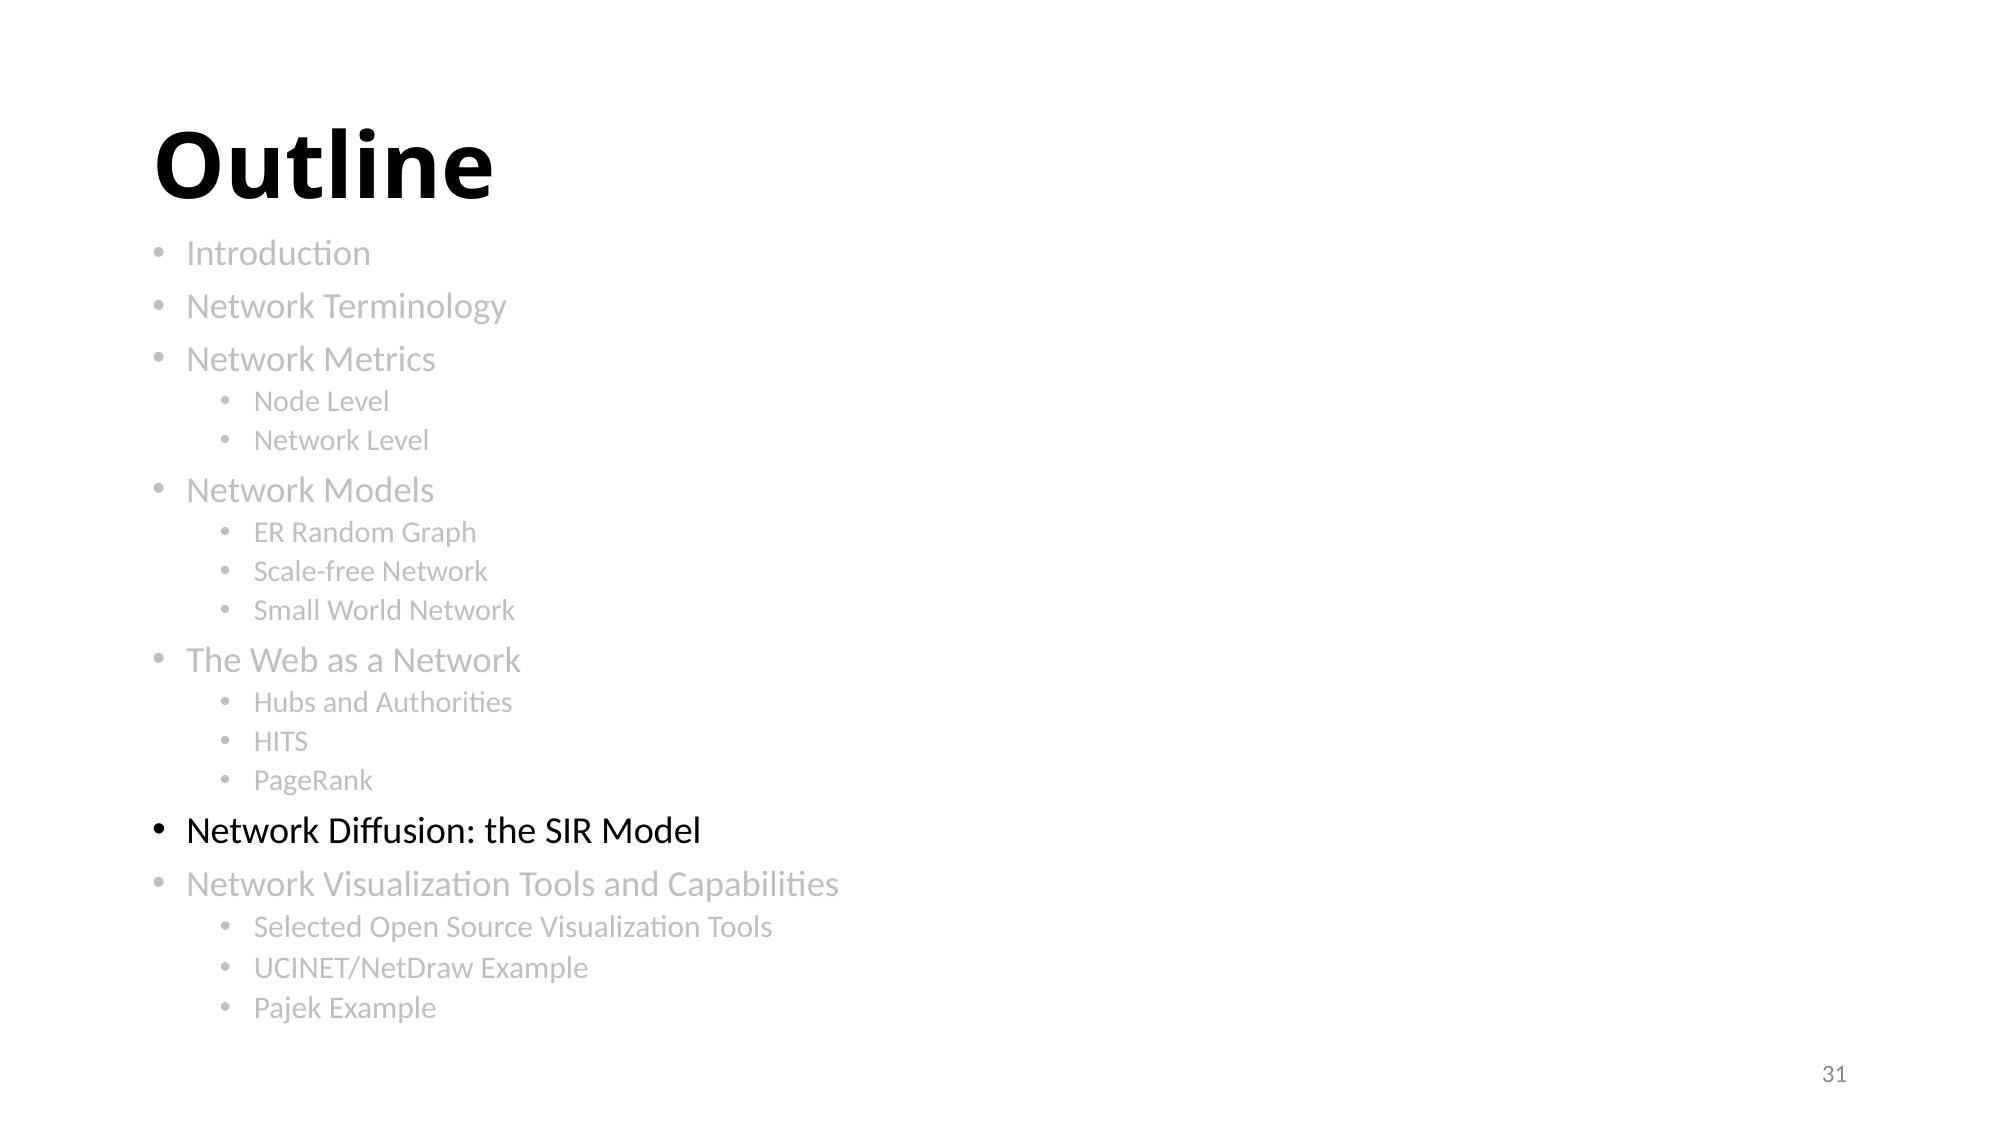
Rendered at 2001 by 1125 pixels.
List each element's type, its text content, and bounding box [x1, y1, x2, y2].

title Outline [137, 59, 1863, 226]
list Introduction Network Terminology Network Metrics Node Level Network Level Network Models ER Random Graph Scale-free Network Small World Network The Web as a Network Hubs and Authorities HITS PageRank Network Diffusion: the SIR Model Network Visualization Tools and Capabilities Selected Open Source Visualization Tools UCINET/NetDraw Example Pajek Example [137, 226, 1863, 1043]
slide_number 31 [1412, 1042, 1863, 1103]
